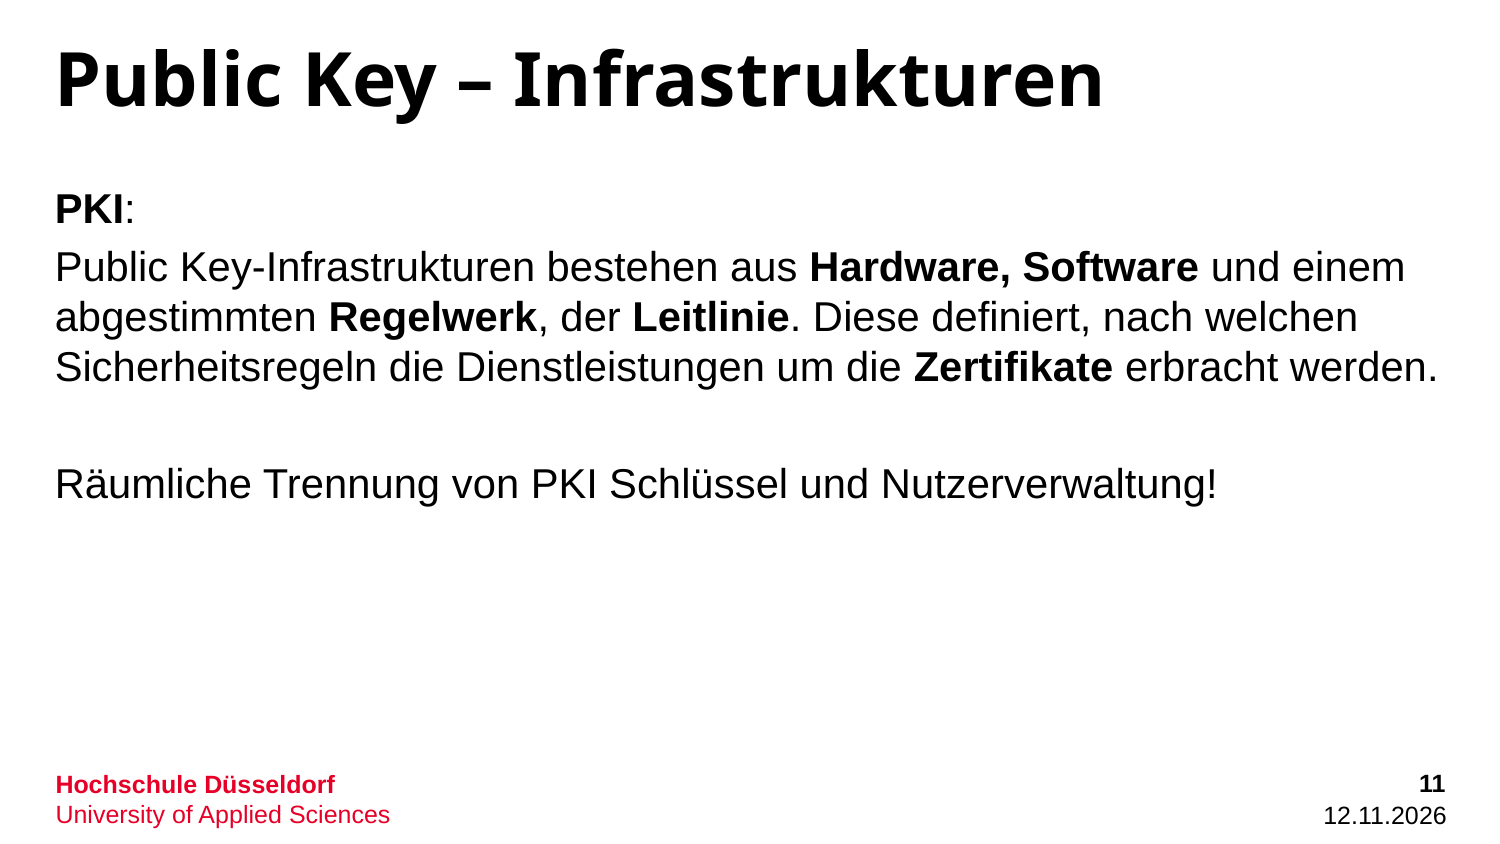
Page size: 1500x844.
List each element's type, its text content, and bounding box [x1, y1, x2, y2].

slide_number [1305, 785, 1463, 844]
slide_number 11 [1283, 759, 1461, 815]
title Public Key – Infrastrukturen [39, 24, 1461, 160]
list PKI: Public Key-Infrastrukturen bestehen aus Hardware, Software und einem abgestimmten Regelwerk, der Leitlinie. Diese definiert, nach welchen Sicherheitsregeln die Dienstleistungen um die Zertifikate erbracht werden. Räumliche Trennung von PKI Schlüssel und Nutzerverwaltung! [39, 174, 1461, 745]
